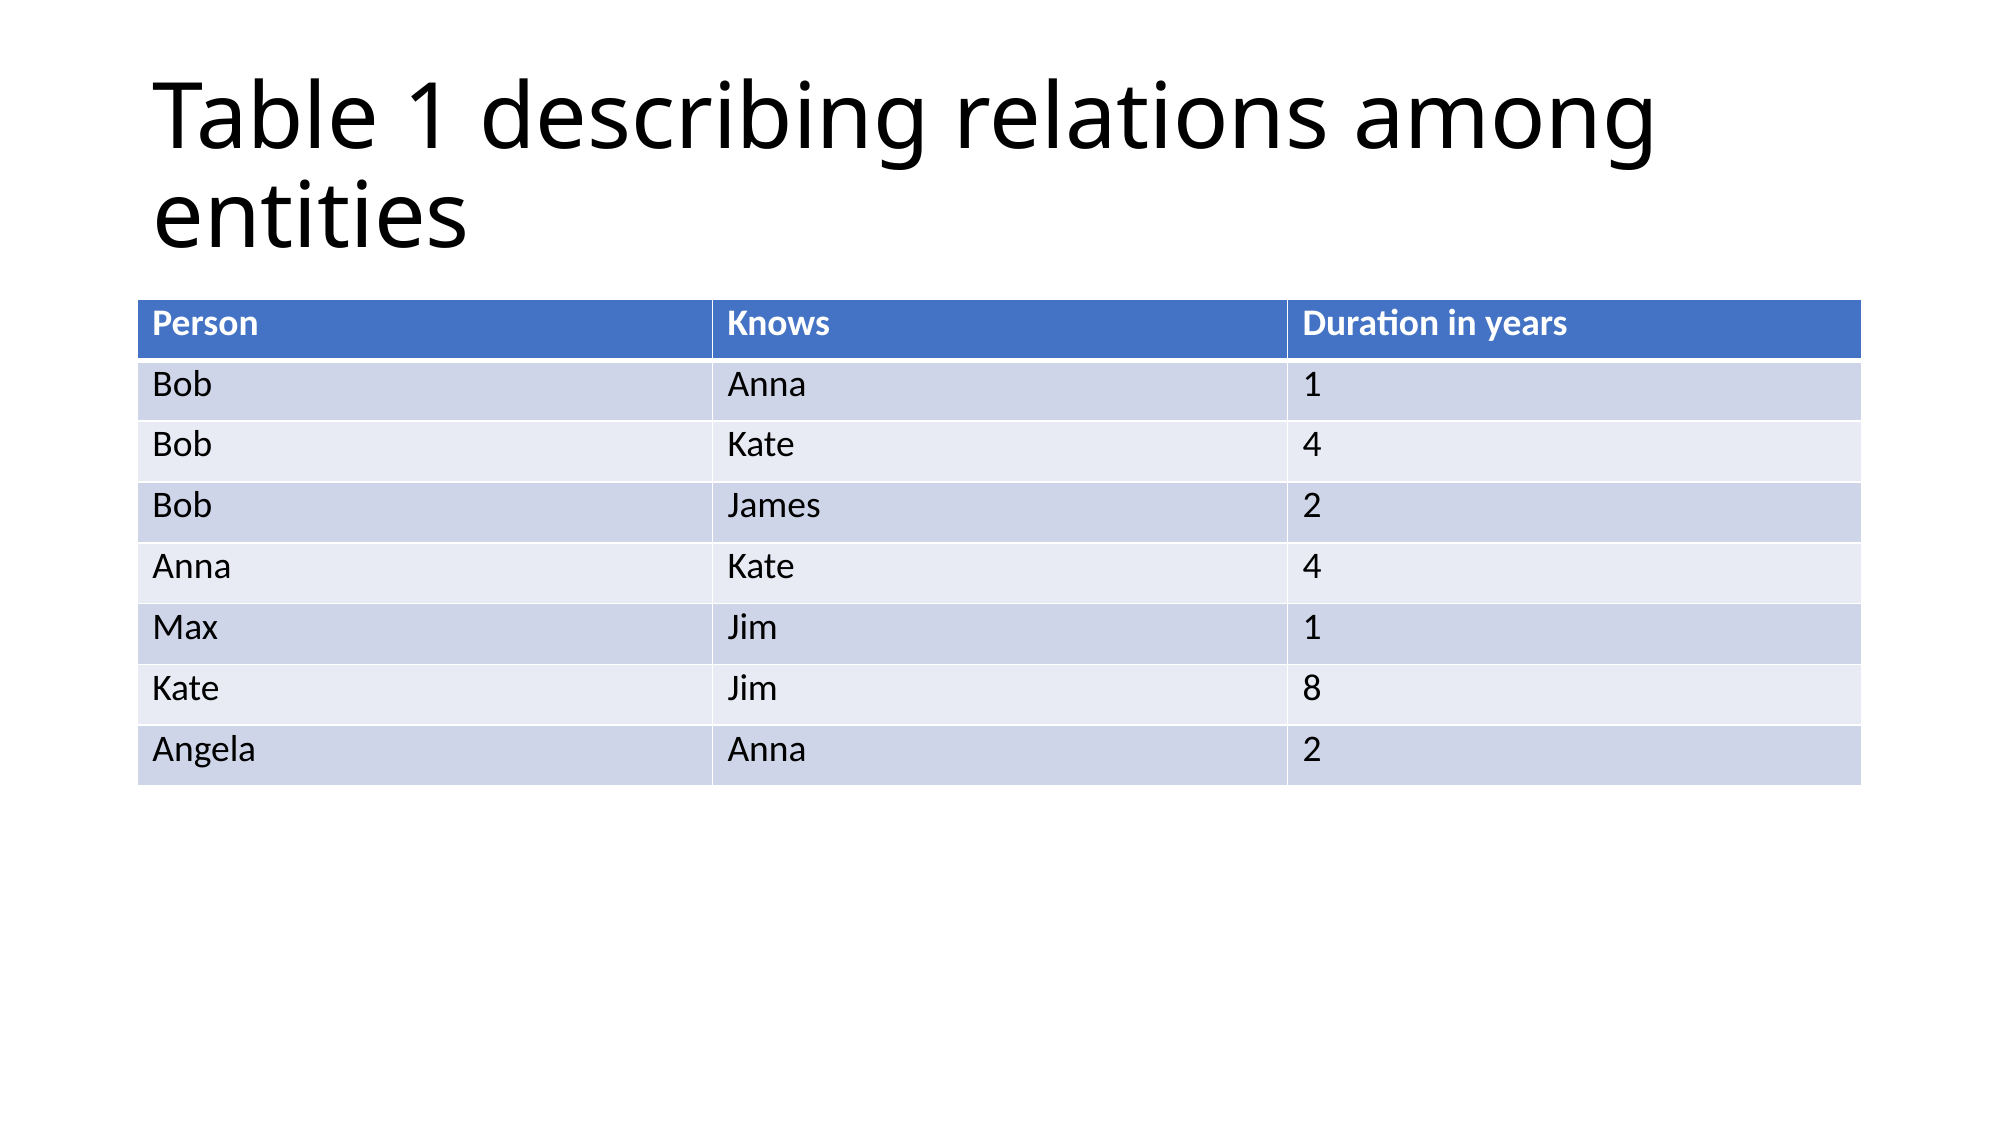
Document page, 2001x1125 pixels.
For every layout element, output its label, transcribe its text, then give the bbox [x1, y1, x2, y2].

table_cell 4 [1288, 544, 1861, 603]
table_header Duration in years [1288, 300, 1861, 358]
table_cell Bob [138, 363, 712, 420]
table_cell Kate [713, 544, 1287, 603]
table_cell Bob [138, 483, 712, 542]
table_cell Jim [713, 665, 1287, 724]
table_cell James [713, 483, 1287, 542]
table_cell 8 [1288, 665, 1861, 724]
table_cell Jim [713, 604, 1287, 664]
table_cell Max [138, 604, 712, 664]
table_header Knows [713, 300, 1287, 358]
table_cell Anna [713, 363, 1287, 420]
table_cell 1 [1288, 363, 1861, 420]
table_header Person [138, 300, 712, 358]
table_cell Bob [138, 422, 712, 481]
table_cell Kate [713, 422, 1287, 481]
table_cell 1 [1288, 604, 1861, 664]
table_cell Angela [138, 726, 712, 785]
table_cell Kate [138, 665, 712, 724]
title Table 1 describing relations among entities [137, 59, 1863, 278]
table_cell Anna [713, 726, 1287, 785]
table_cell 2 [1288, 726, 1861, 785]
table_cell 4 [1288, 422, 1861, 481]
table_cell 2 [1288, 483, 1861, 542]
table_cell Anna [138, 544, 712, 603]
